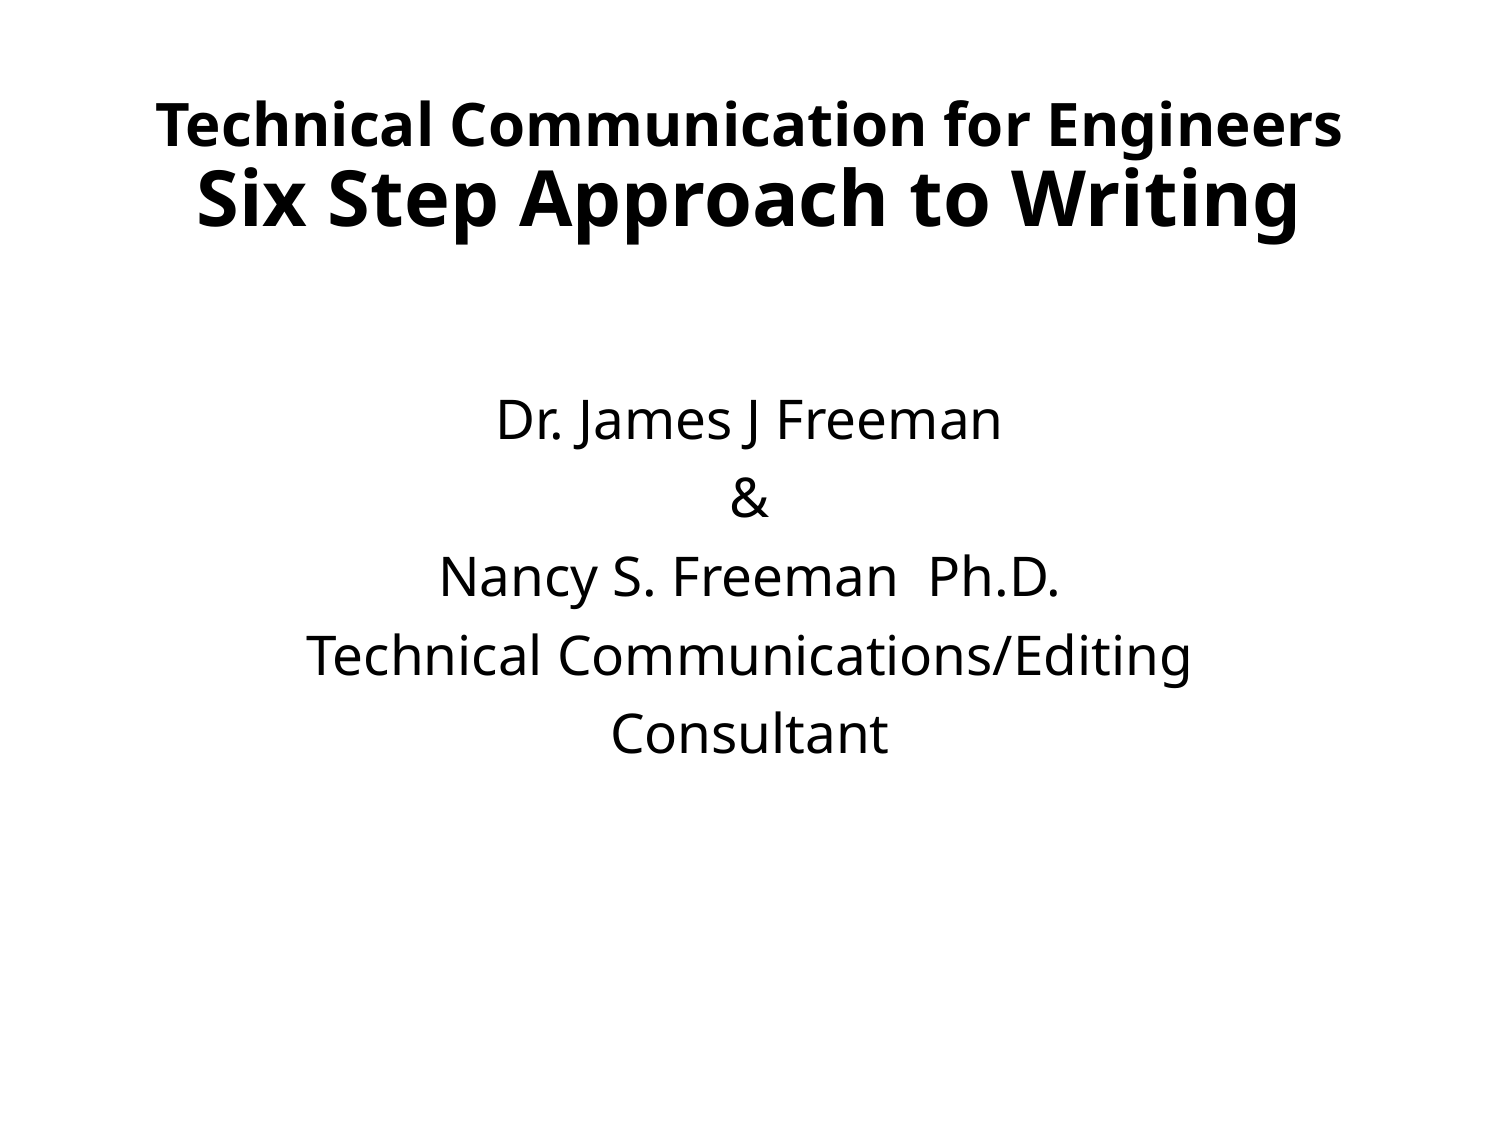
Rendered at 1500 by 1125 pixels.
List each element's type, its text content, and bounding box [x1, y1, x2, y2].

title Technical Communication for Engineers Six Step Approach to Writing [103, 59, 1397, 278]
list Dr. James J Freeman & Nancy S. Freeman Ph.D. Technical Communications/Editing Consultant [103, 299, 1397, 1014]
